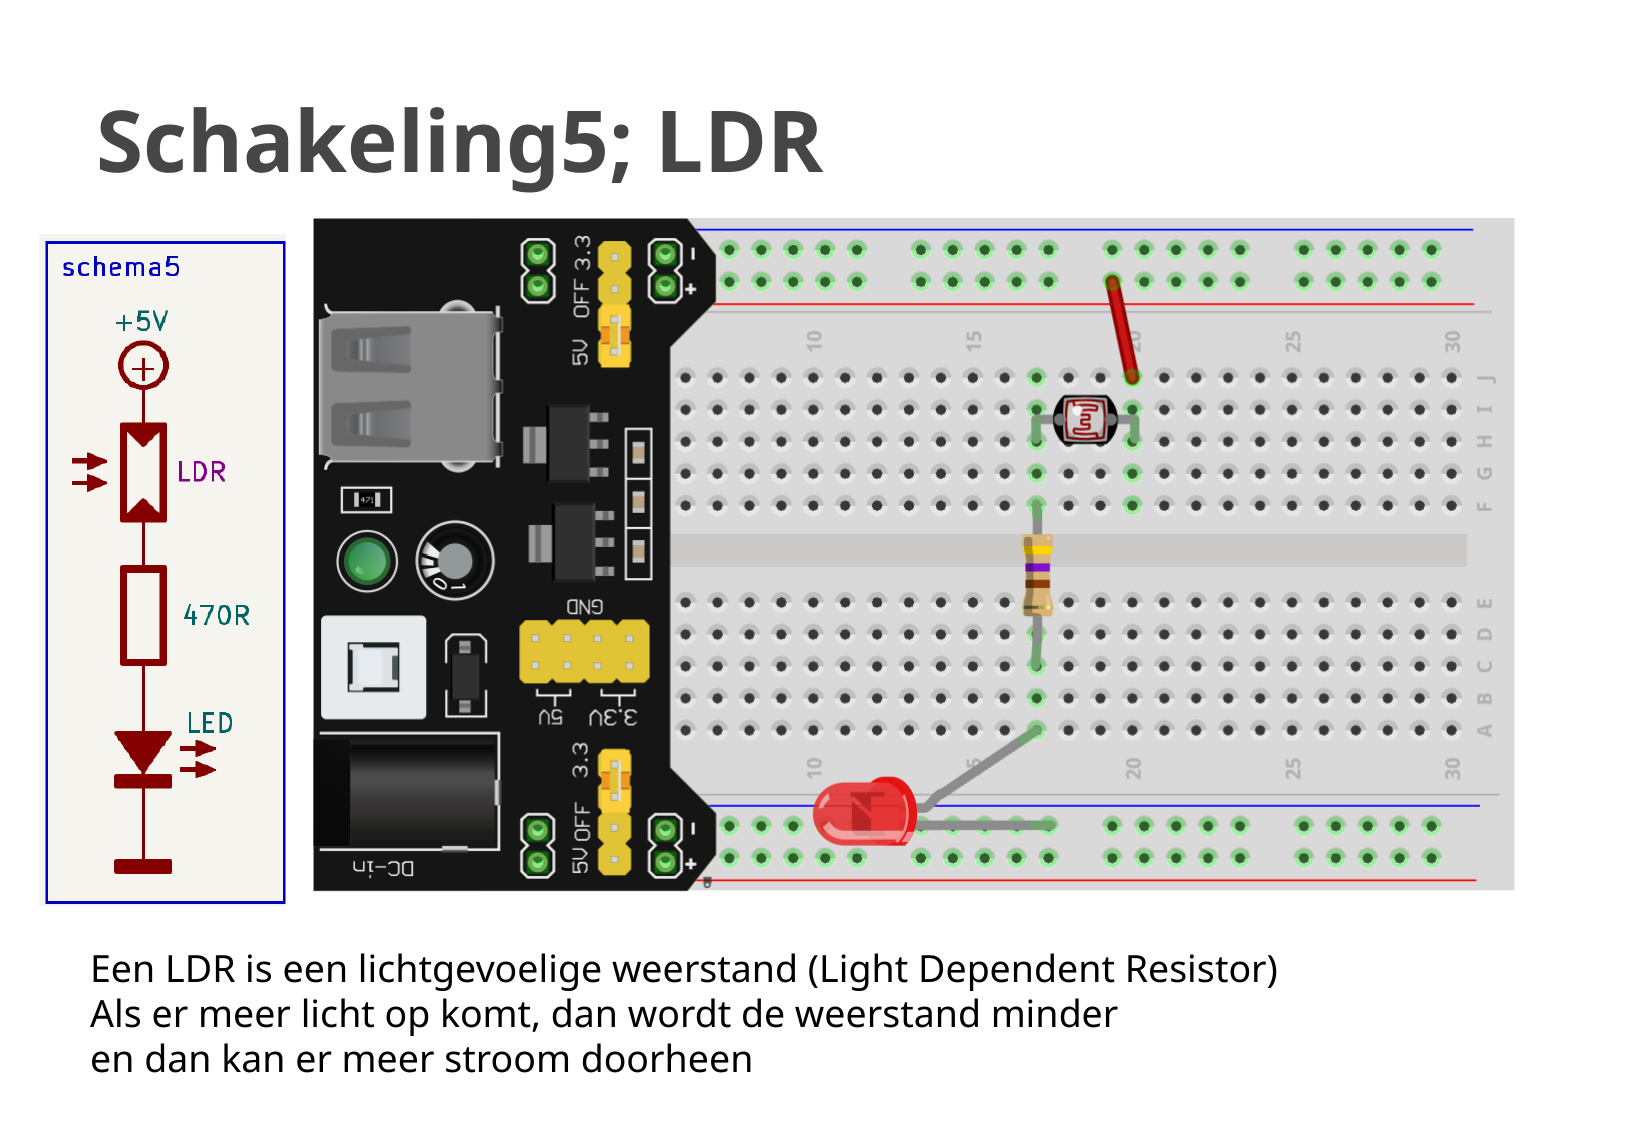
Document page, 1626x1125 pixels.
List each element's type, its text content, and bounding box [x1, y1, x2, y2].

picture [38, 234, 286, 907]
text_box Een LDR is een lichtgevoelige weerstand (Light Dependent Resistor) Als er meer licht op komt, dan wordt de weerstand minder en dan kan er meer stroom doorheen [75, 937, 1295, 1088]
title Schakeling5; LDR [81, 45, 1544, 233]
picture [308, 210, 1525, 898]
list [81, 243, 1544, 986]
